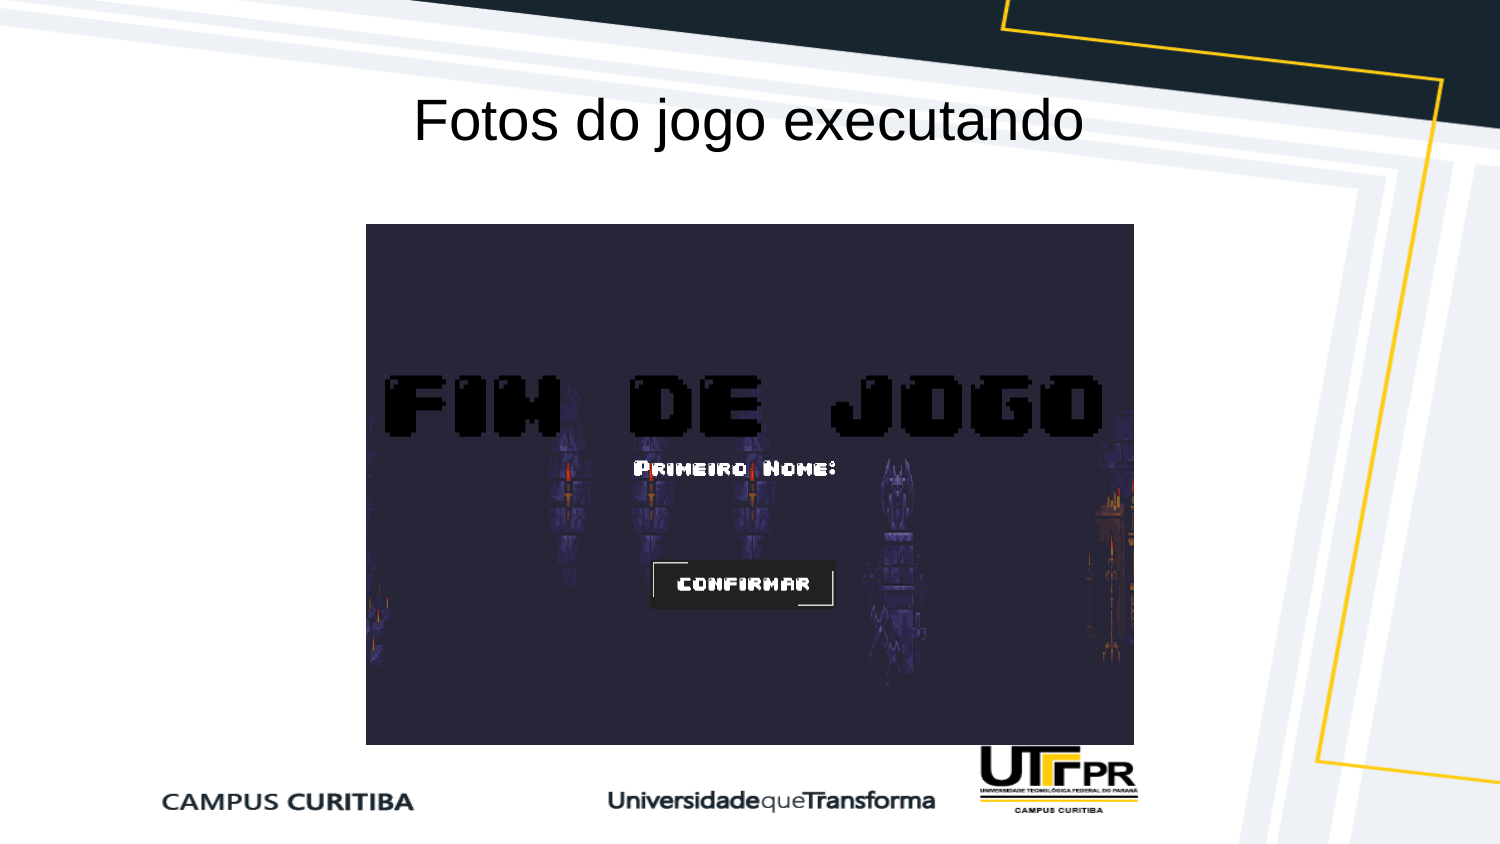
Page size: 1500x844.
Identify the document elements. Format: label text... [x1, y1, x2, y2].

title Fotos do jogo executando [134, 72, 1366, 230]
picture [0, 0, 1500, 844]
